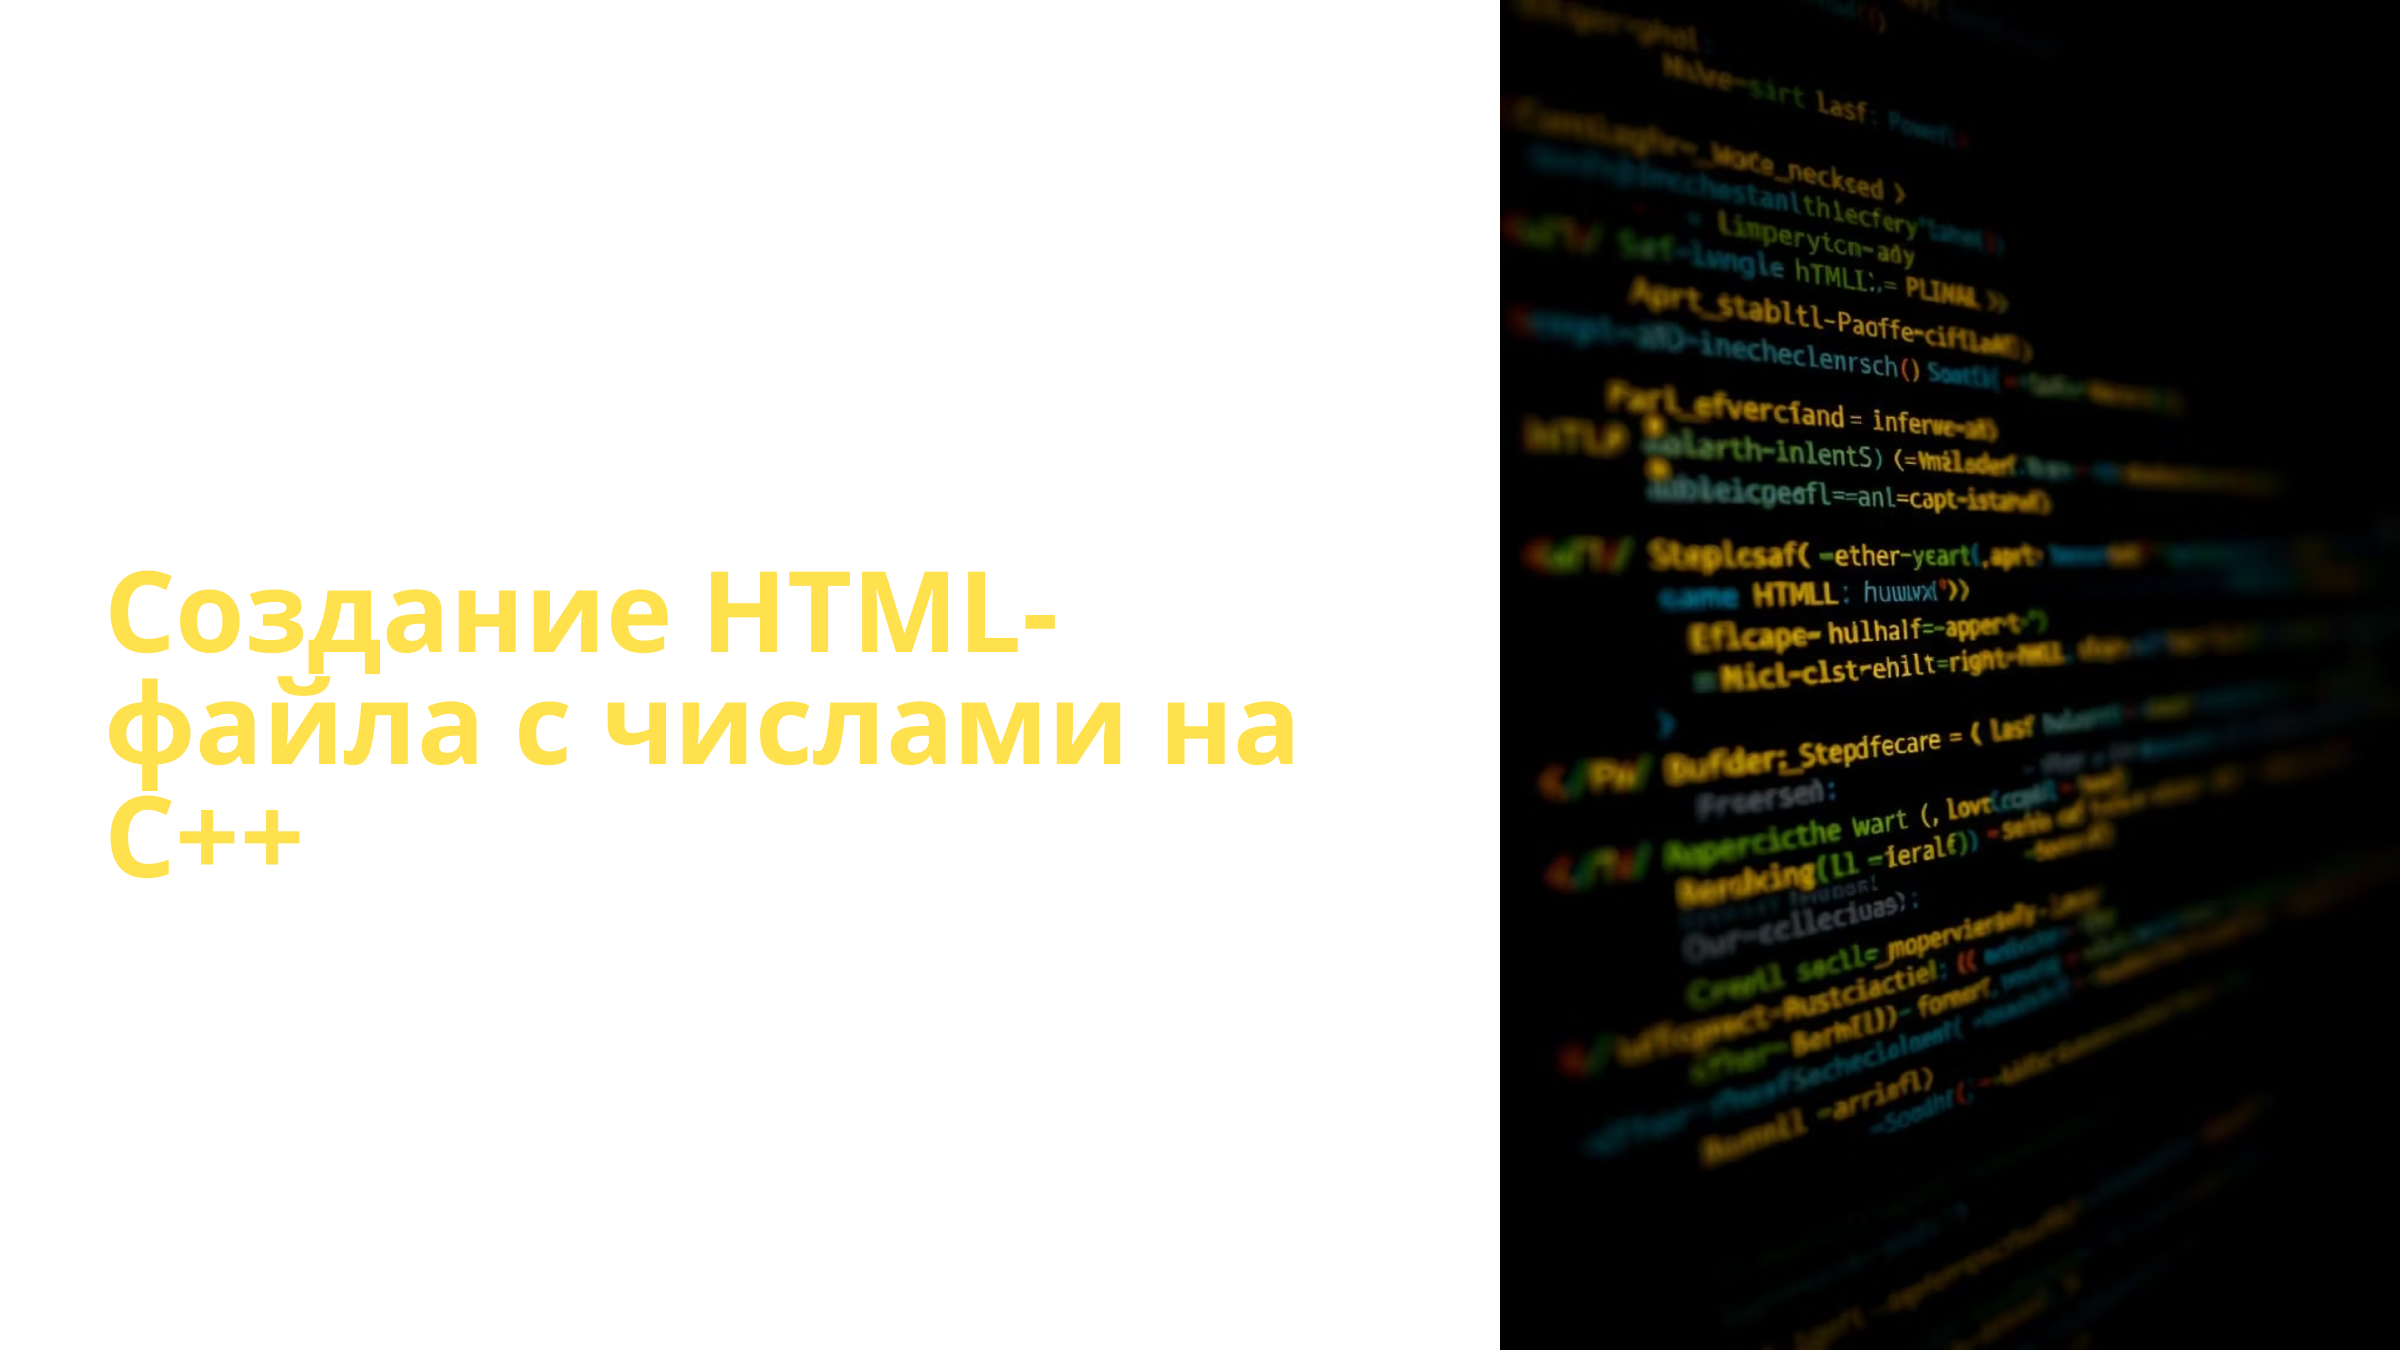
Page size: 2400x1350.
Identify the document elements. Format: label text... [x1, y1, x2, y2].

text_box Создание HTML-файла с числами на C++ [104, 562, 1321, 788]
picture [1499, 0, 2400, 1350]
